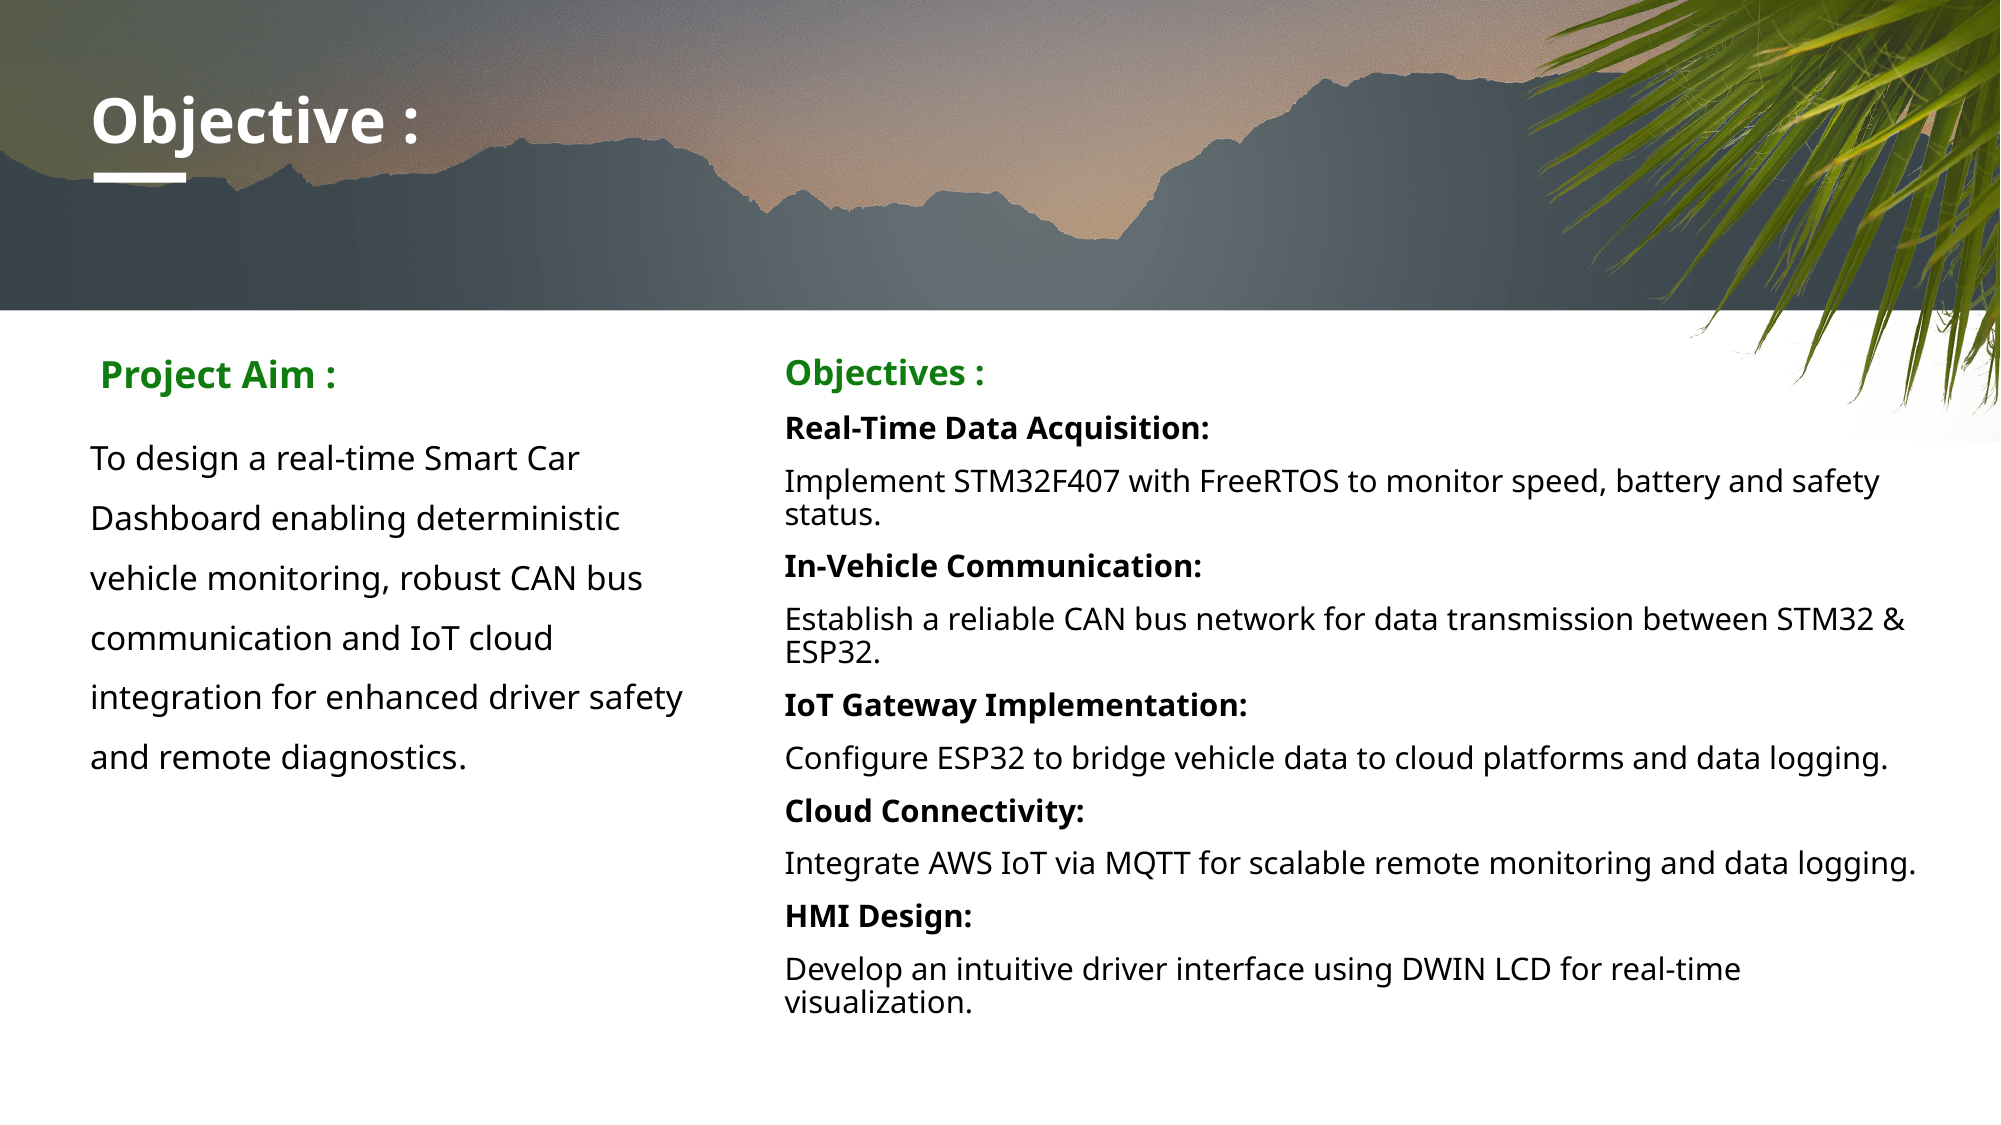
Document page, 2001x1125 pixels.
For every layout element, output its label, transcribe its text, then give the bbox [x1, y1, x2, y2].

list Objectives : Real-Time Data Acquisition: Implement STM32F407 with FreeRTOS to monitor speed, battery and safety status. In-Vehicle Communication: Establish a reliable CAN bus network for data transmission between STM32 & ESP32. IoT Gateway Implementation: Configure ESP32 to bridge vehicle data to cloud platforms and data logging. Cloud Connectivity: Integrate AWS IoT via MQTT for scalable remote monitoring and data logging. HMI Design: Develop an intuitive driver interface using DWIN LCD for real-time visualization. [769, 348, 1936, 1066]
title Objective : [75, 59, 1839, 188]
picture [0, 0, 2000, 460]
list Project Aim : To design a real-time Smart Car Dashboard enabling deterministic vehicle monitoring, robust CAN bus communication and IoT cloud integration for enhanced driver safety and remote diagnostics. [75, 348, 722, 1018]
